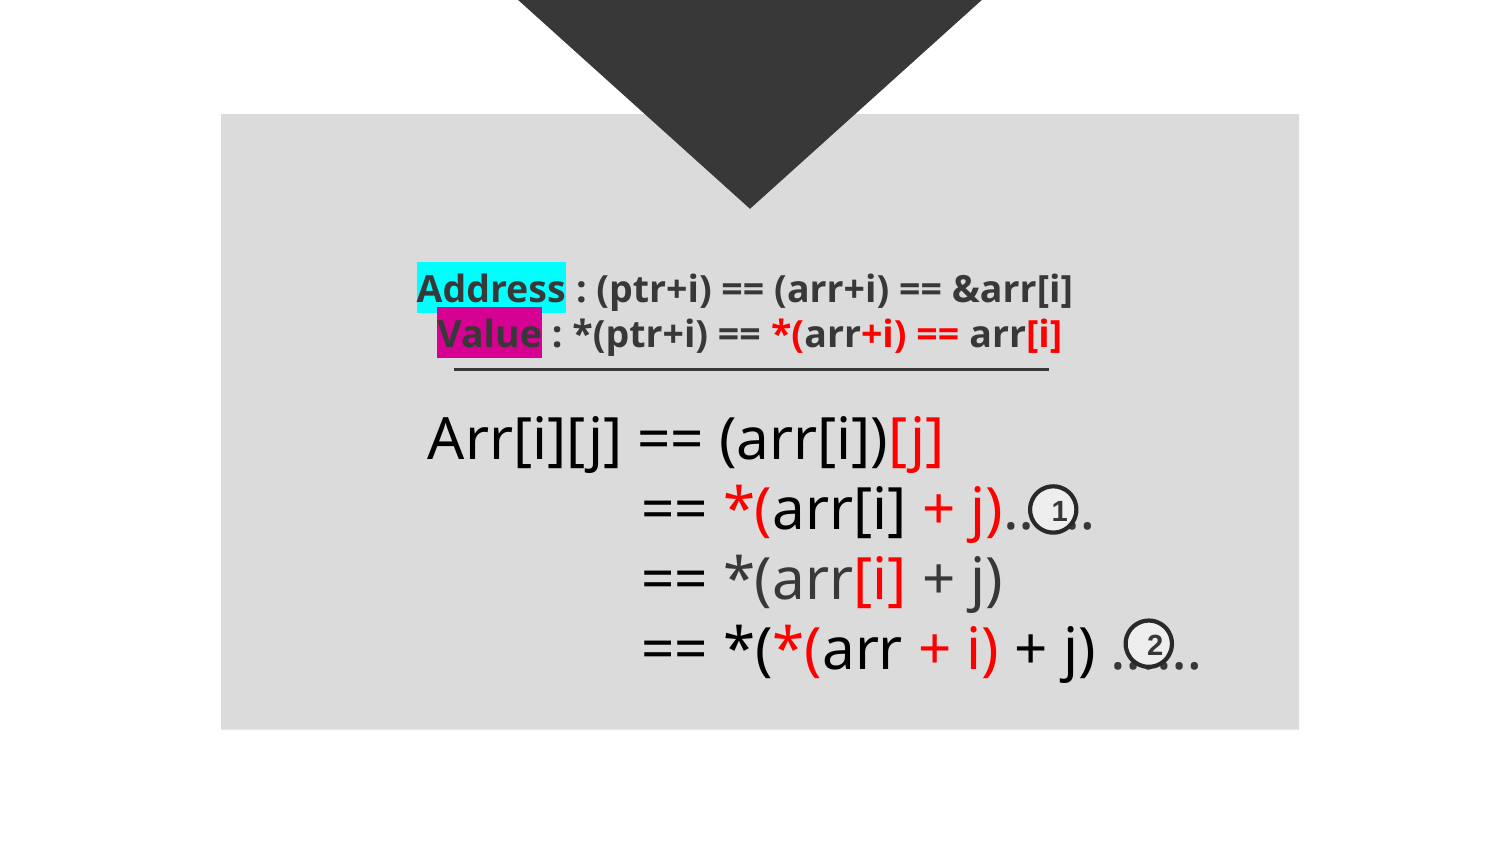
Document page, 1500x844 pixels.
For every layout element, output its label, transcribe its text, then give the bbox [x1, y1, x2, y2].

list Arr[i][j] == (arr[i])[j] == *(arr[i] + j)…… == *(arr[i] + j) == *(*(arr + i) + j) …… [412, 385, 1224, 704]
text_box 2 [1123, 618, 1175, 669]
title Address : (ptr+i) == (arr+i) == &arr[i] Value : *(ptr+i) == *(arr+i) == arr[i] [276, 249, 1224, 370]
text_box 1 [1028, 484, 1079, 535]
